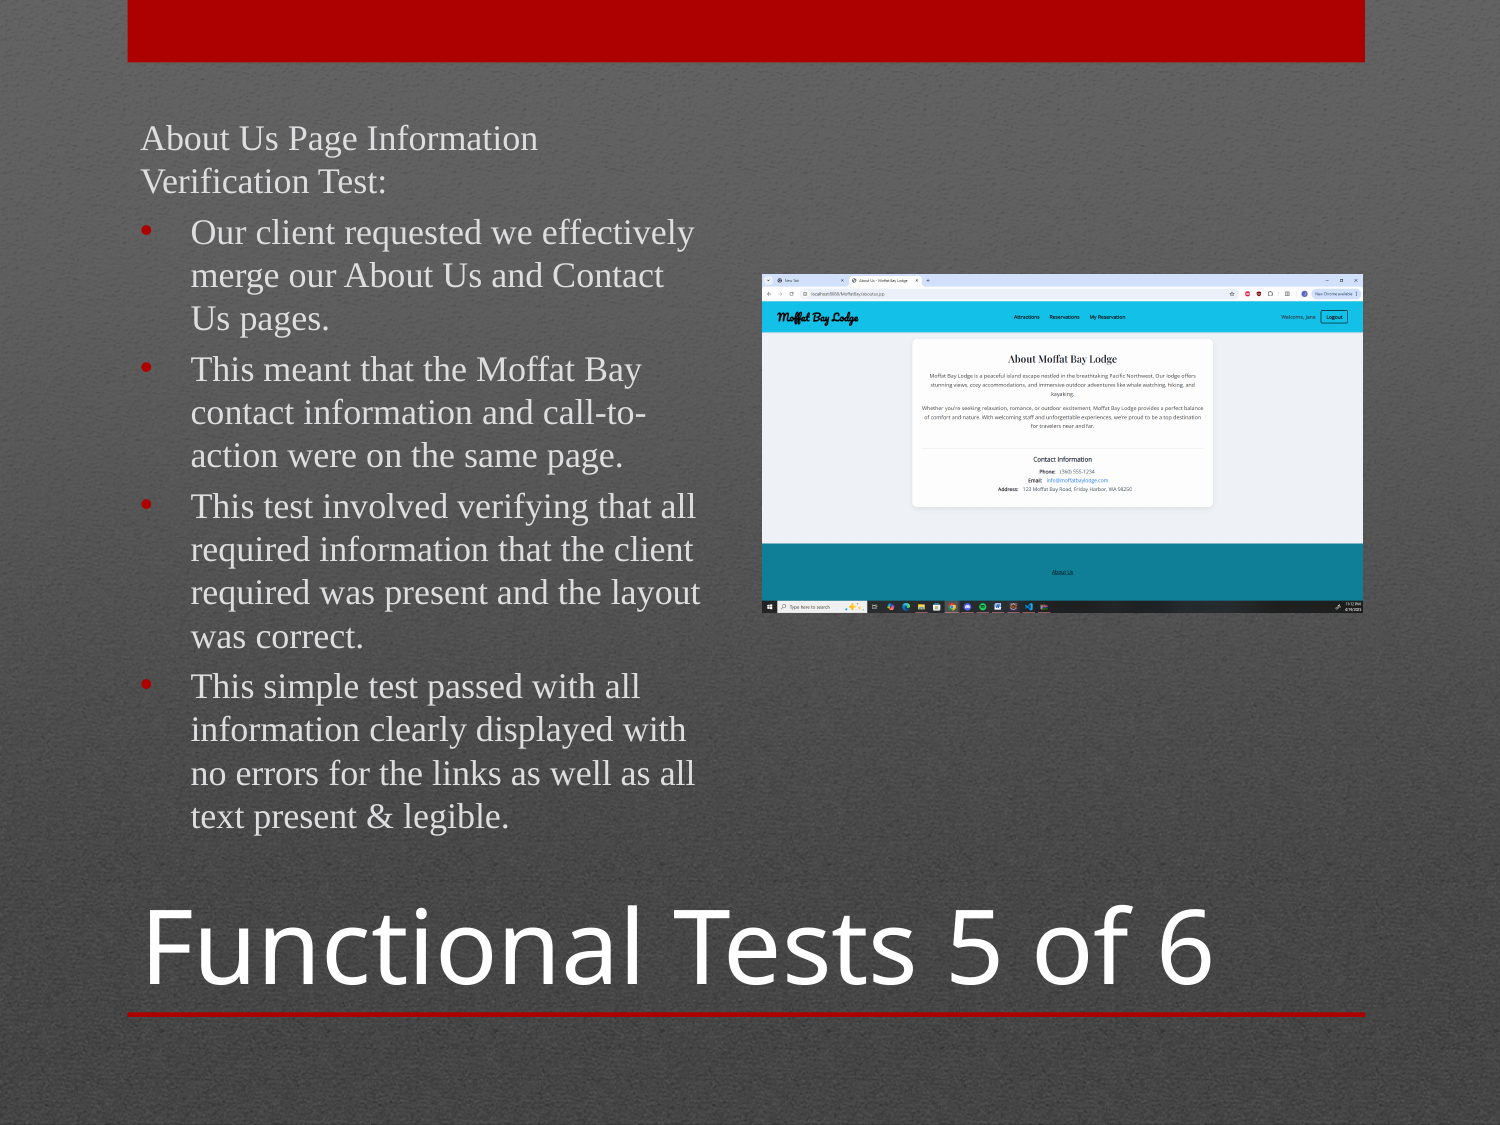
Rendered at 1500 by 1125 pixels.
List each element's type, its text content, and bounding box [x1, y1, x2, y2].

title Functional Tests 5 of 6 [125, 750, 1238, 1013]
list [761, 274, 1364, 614]
list About Us Page Information Verification Test: Our client requested we effectively merge our About Us and Contact Us pages. This meant that the Moffat Bay contact information and call-to-action were on the same page. This test involved verifying that all required information that the client required was present and the layout was correct. This simple test passed with all information clearly displayed with no errors for the links as well as all text present & legible. [125, 99, 725, 850]
